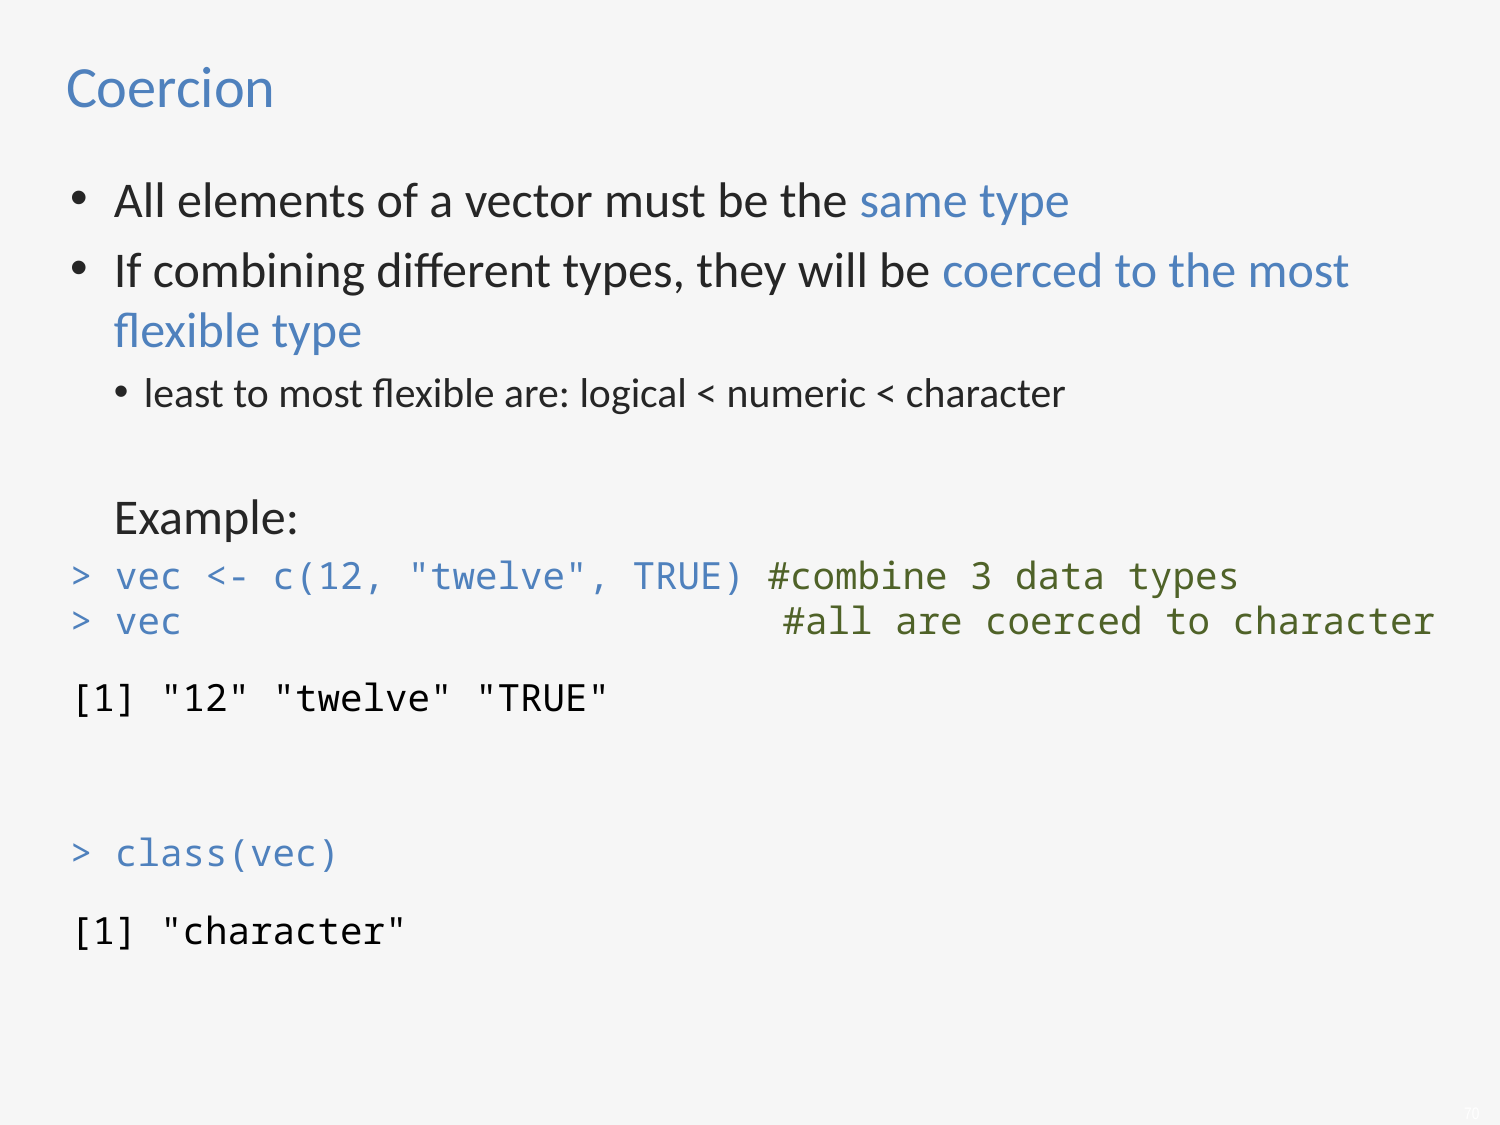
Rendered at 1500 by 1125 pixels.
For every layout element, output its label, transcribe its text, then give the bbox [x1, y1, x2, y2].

title Coercion [42, 18, 1346, 121]
list All elements of a vector must be the same type If combining different types, they will be coerced to the most flexible type least to most flexible are: logical < numeric < character Example: > vec <- c(12, "twelve", TRUE) #combine 3 data types > vec #all are coerced to character [1] "12" "twelve" "TRUE" > class(vec) [1] "character" [70, 167, 1442, 1106]
